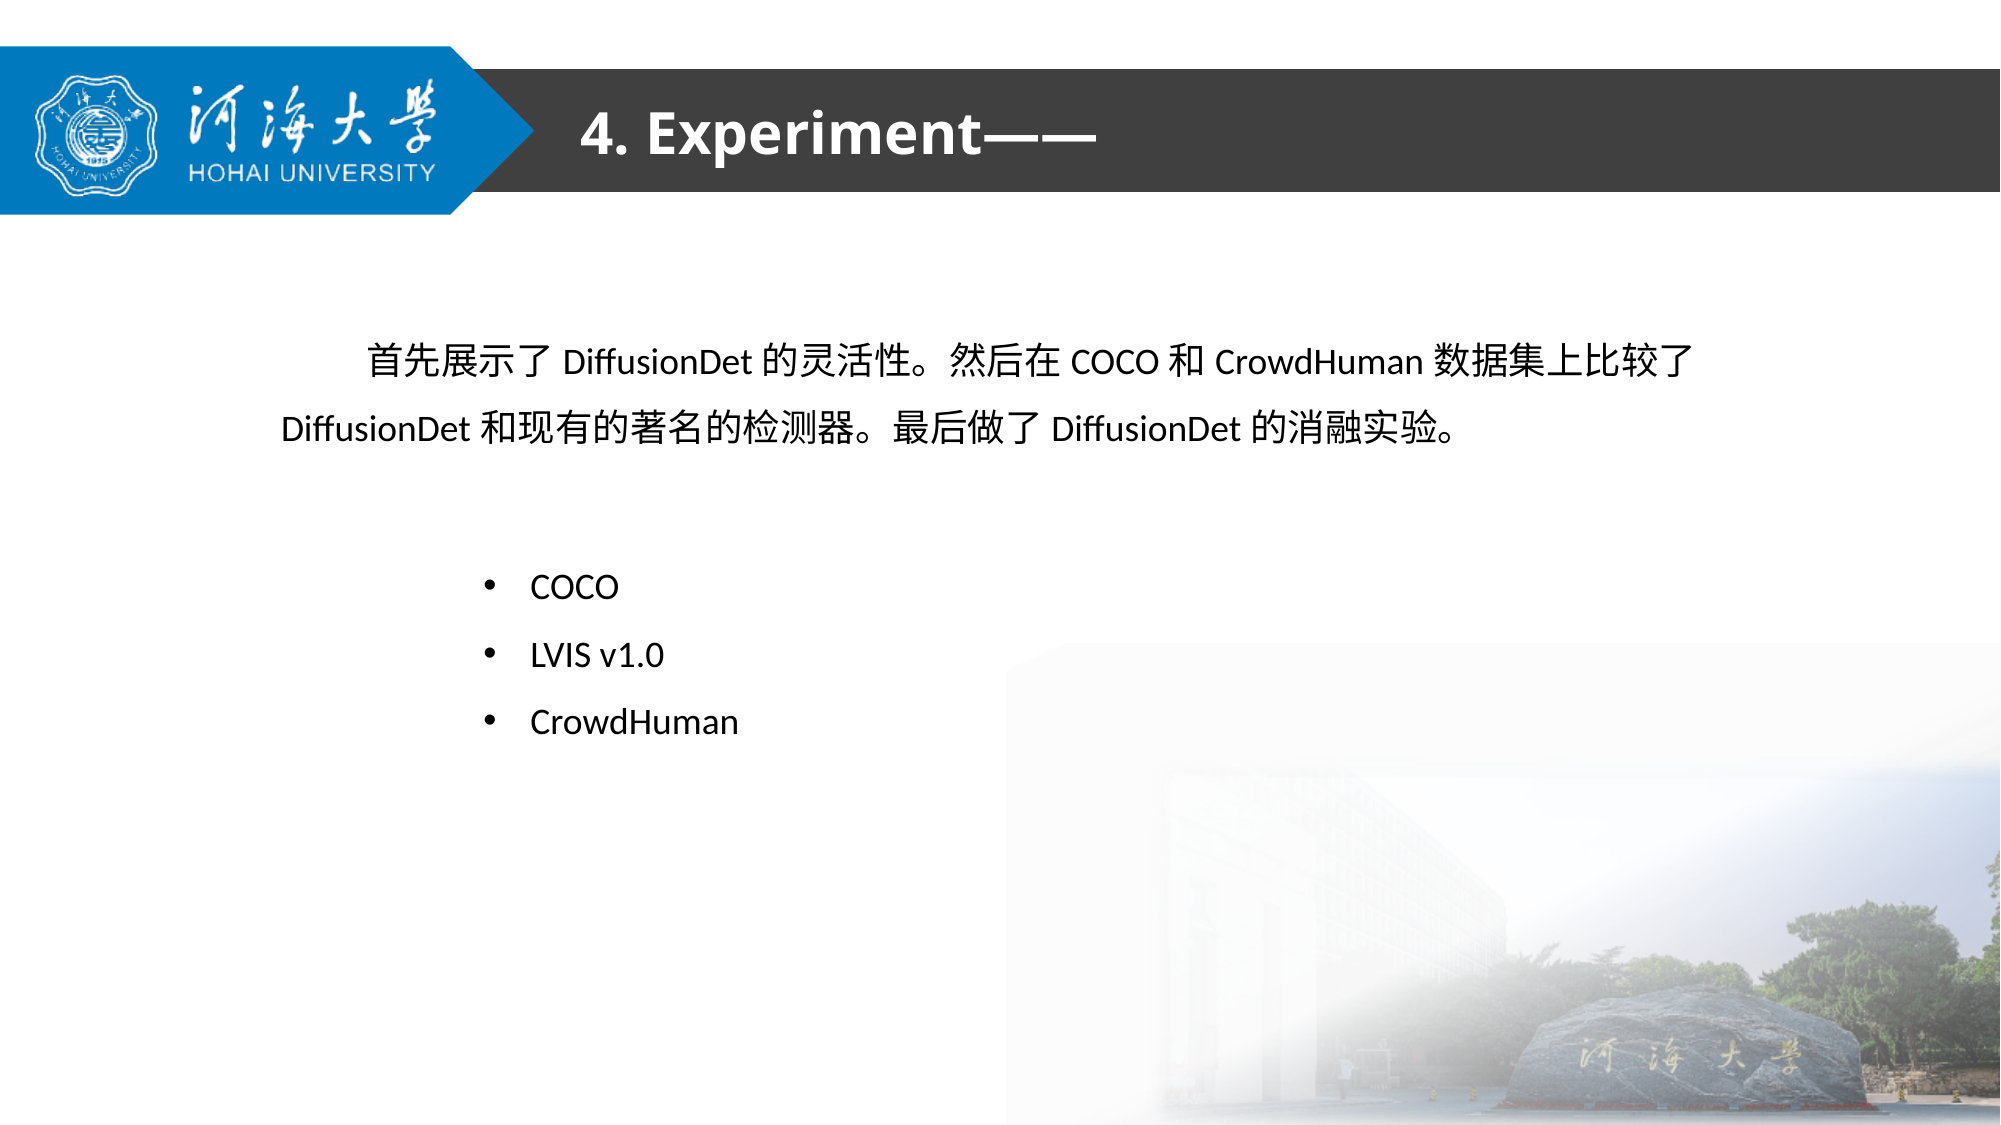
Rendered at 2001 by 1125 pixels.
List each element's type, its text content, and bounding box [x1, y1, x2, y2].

text_box COCO LVIS v1.0 CrowdHuman [468, 532, 1753, 750]
list 4. Experiment—— [565, 91, 1656, 181]
text_box 首先展示了DiffusionDet的灵活性。然后在COCO和CrowdHuman数据集上比较了DiffusionDet和现有的著名的检测器。最后做了DiffusionDet的消融实验。 [266, 306, 1867, 457]
picture [1006, 643, 2000, 1125]
